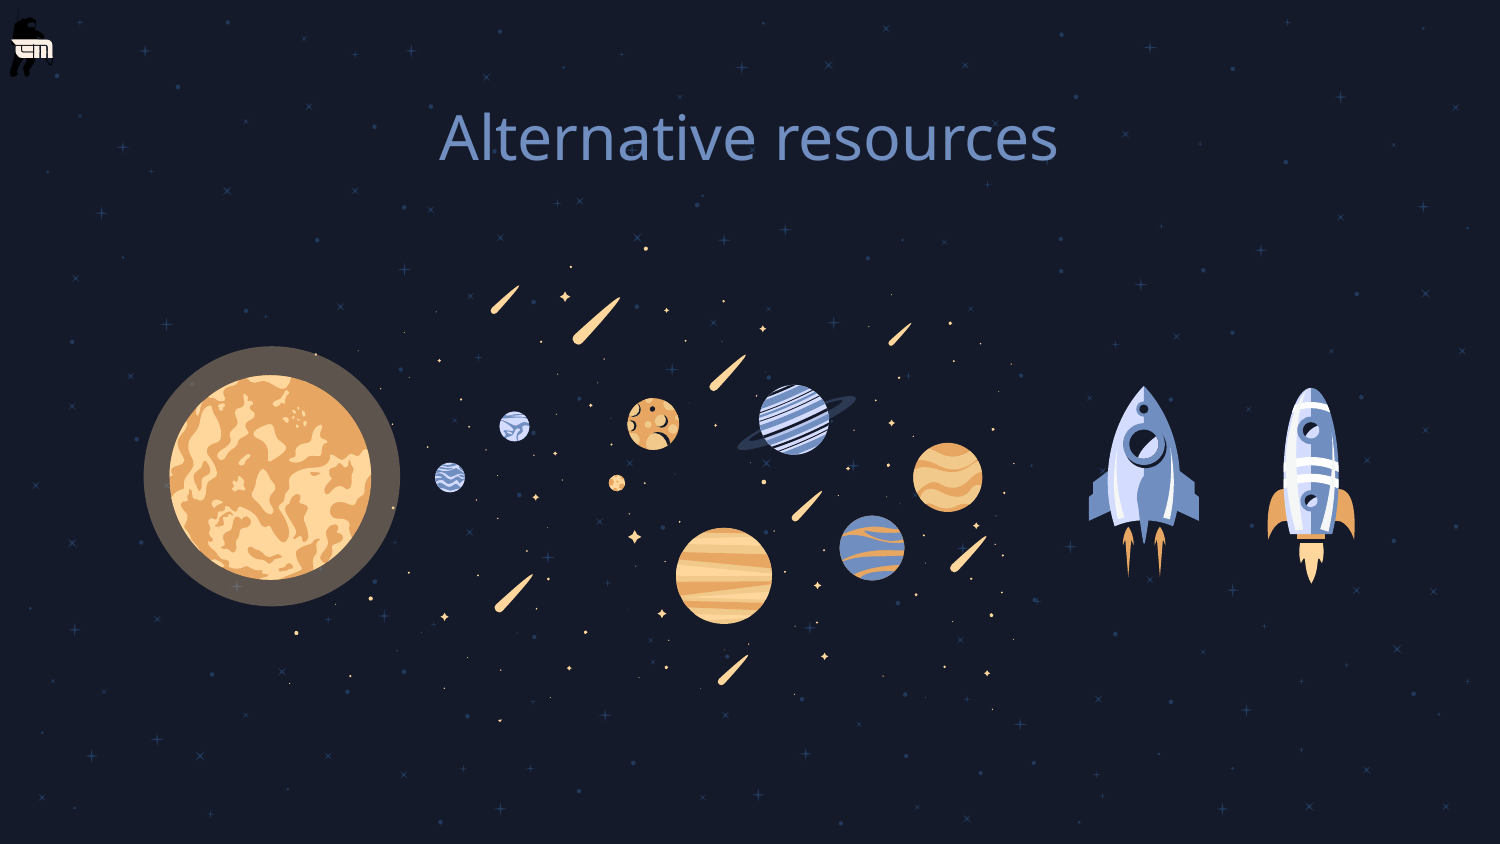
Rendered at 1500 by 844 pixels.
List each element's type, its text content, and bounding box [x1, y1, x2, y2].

picture [9, 7, 53, 77]
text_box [143, 344, 283, 607]
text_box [1088, 385, 1200, 578]
title Alternative resources [116, 88, 1383, 183]
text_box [1264, 387, 1358, 584]
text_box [288, 246, 1015, 723]
